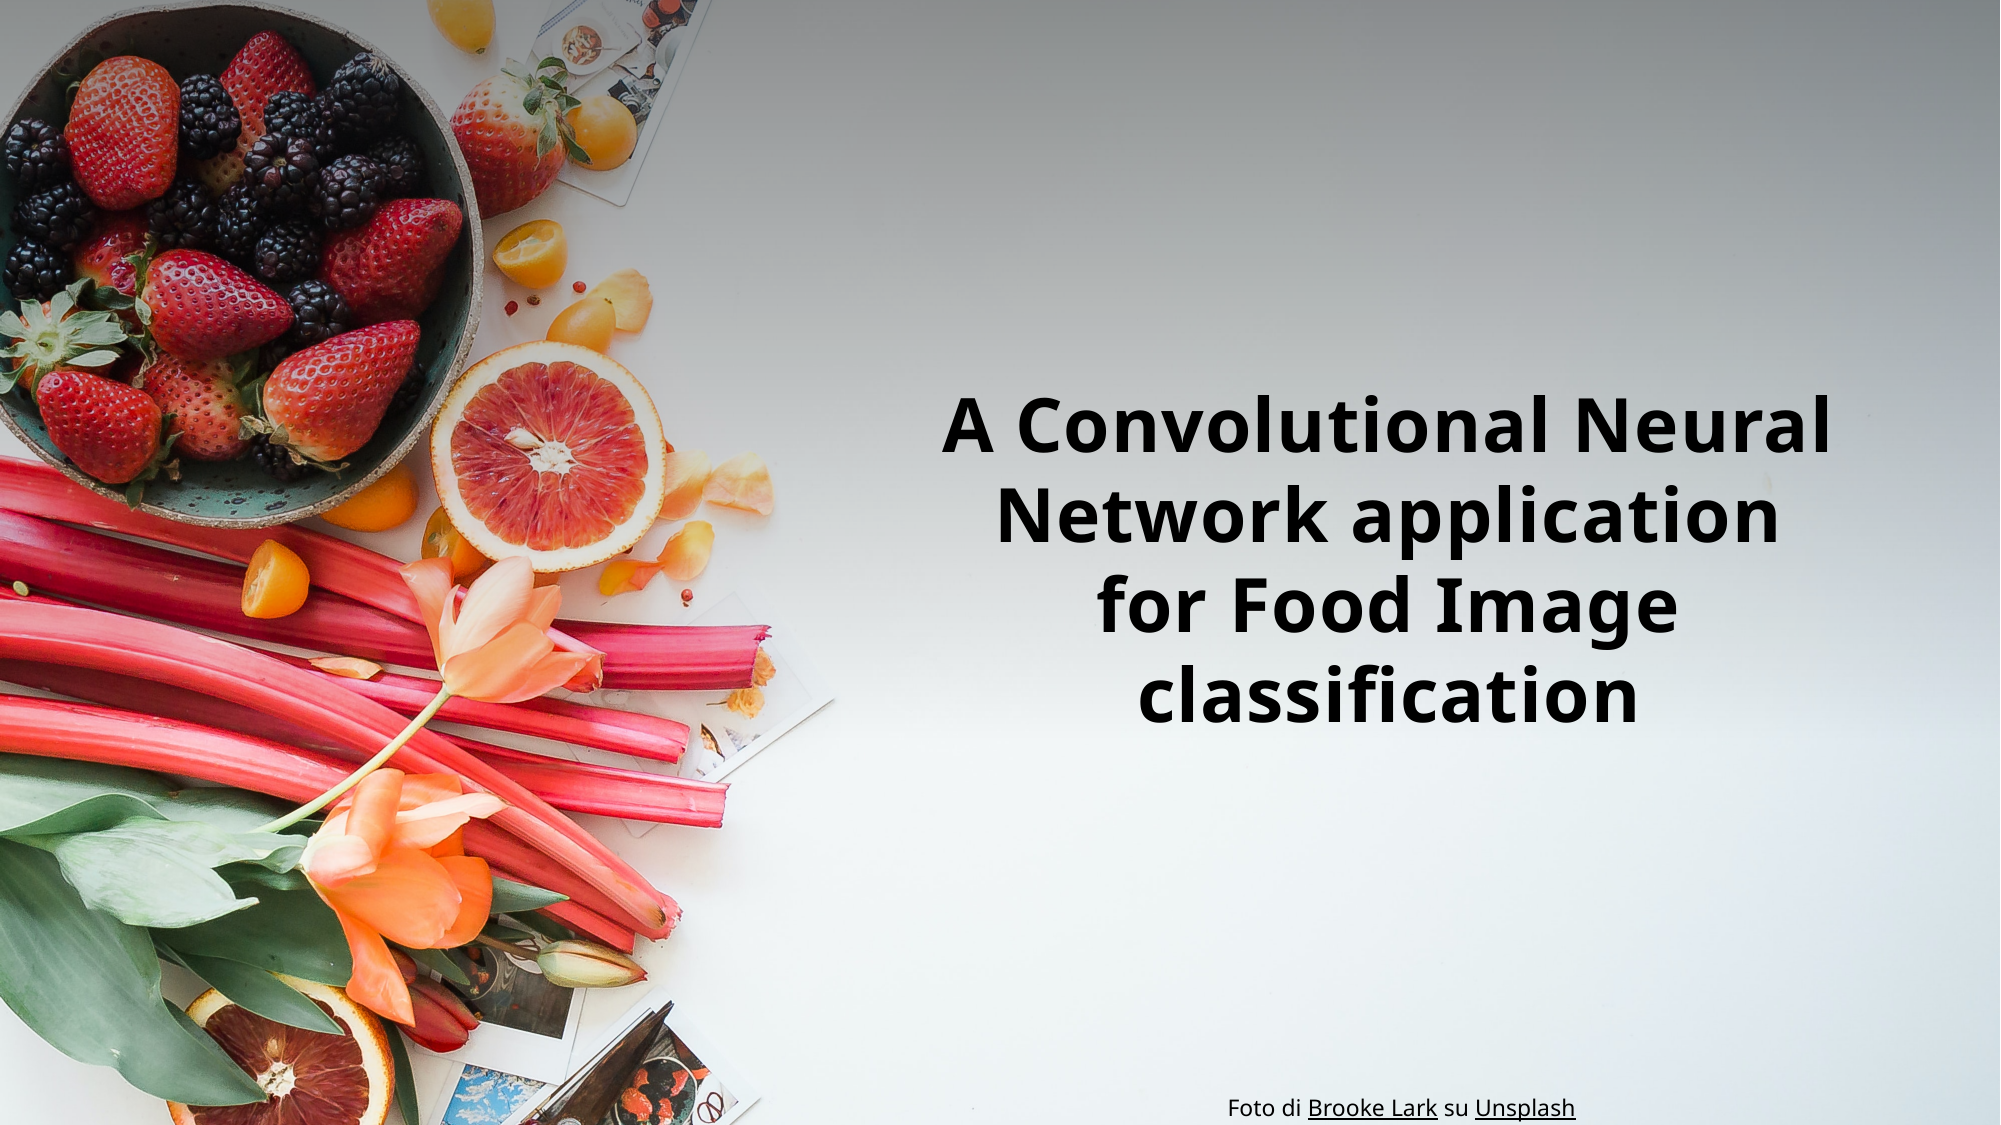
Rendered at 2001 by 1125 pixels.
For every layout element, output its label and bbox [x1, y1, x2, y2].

list [0, 0, 2000, 1125]
